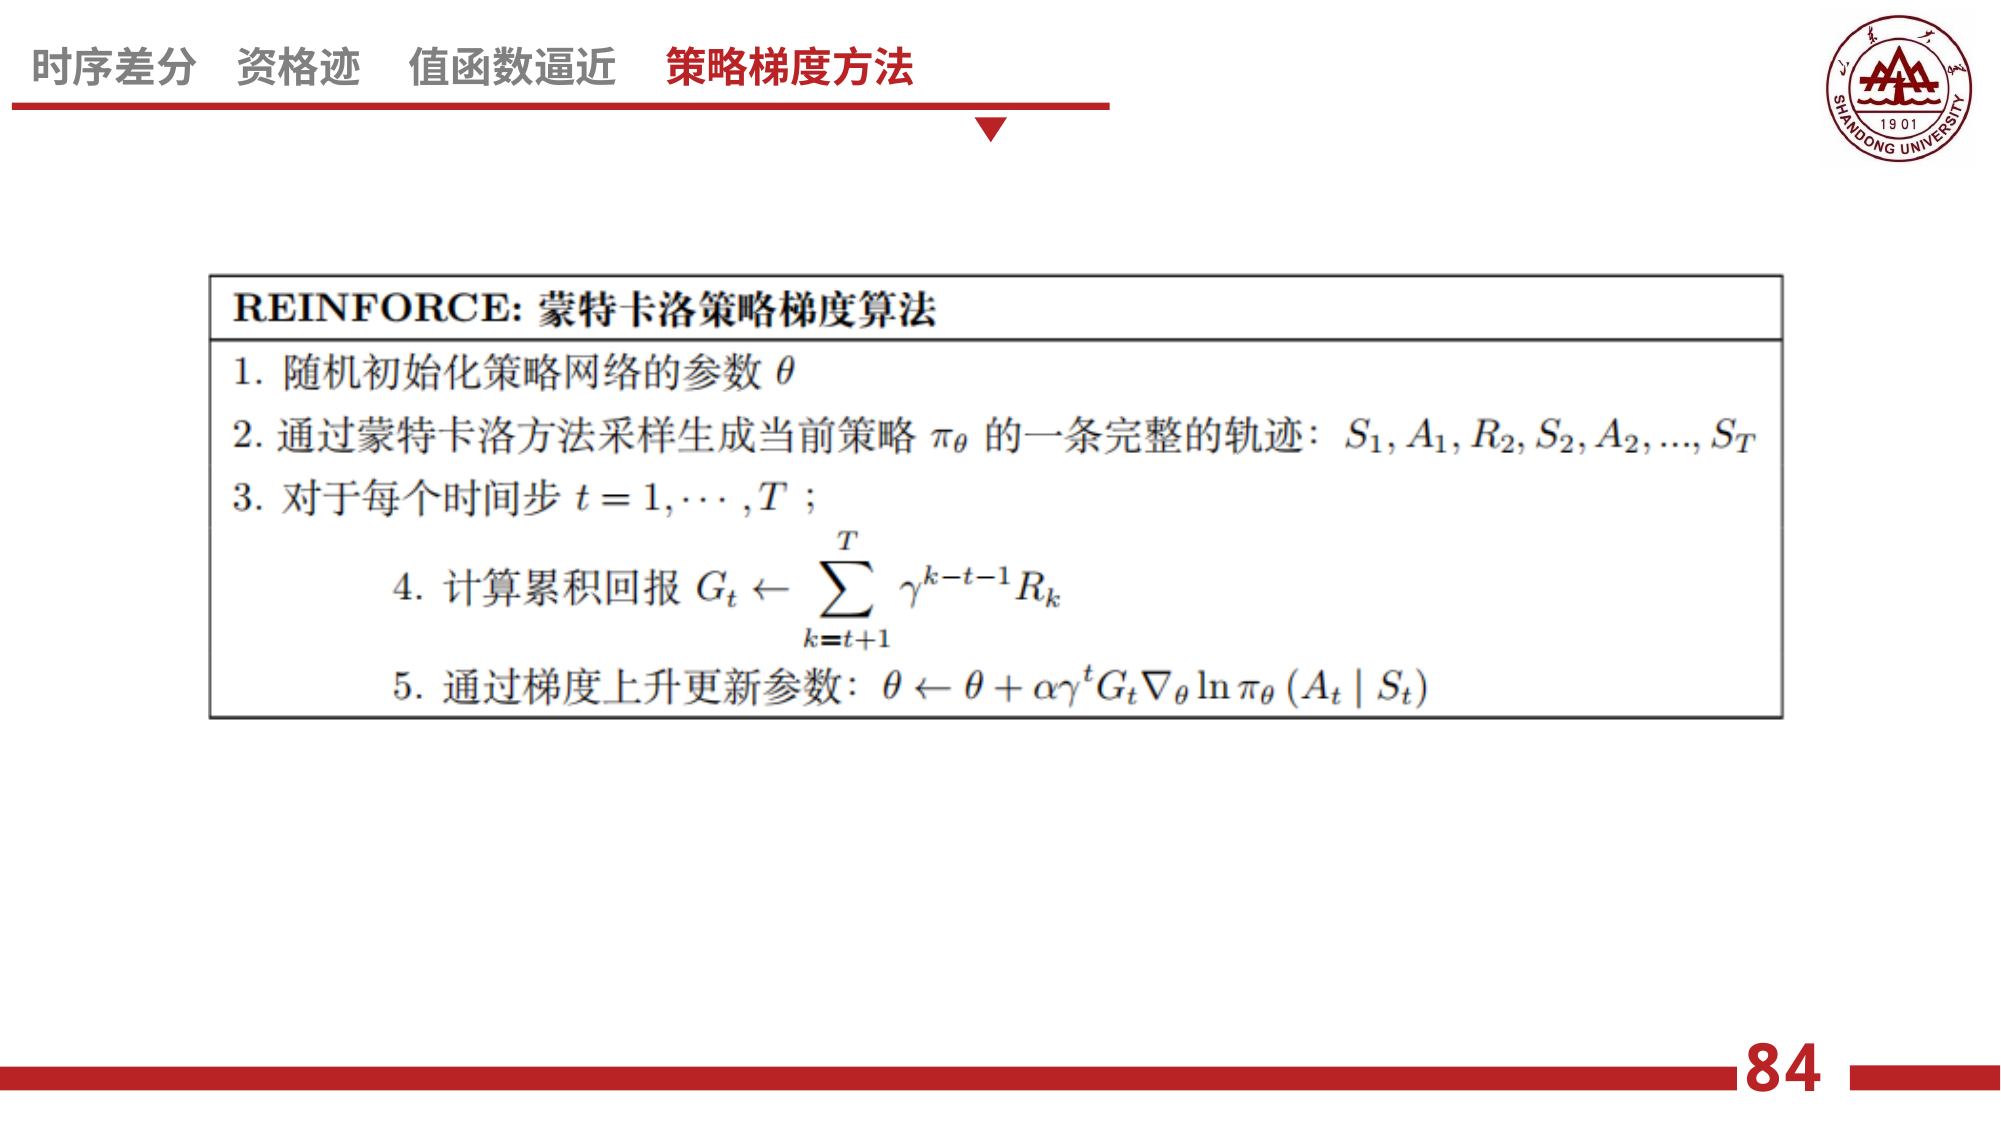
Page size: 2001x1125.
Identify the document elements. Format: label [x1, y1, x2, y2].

picture [208, 269, 1792, 739]
picture [1820, 9, 1977, 167]
